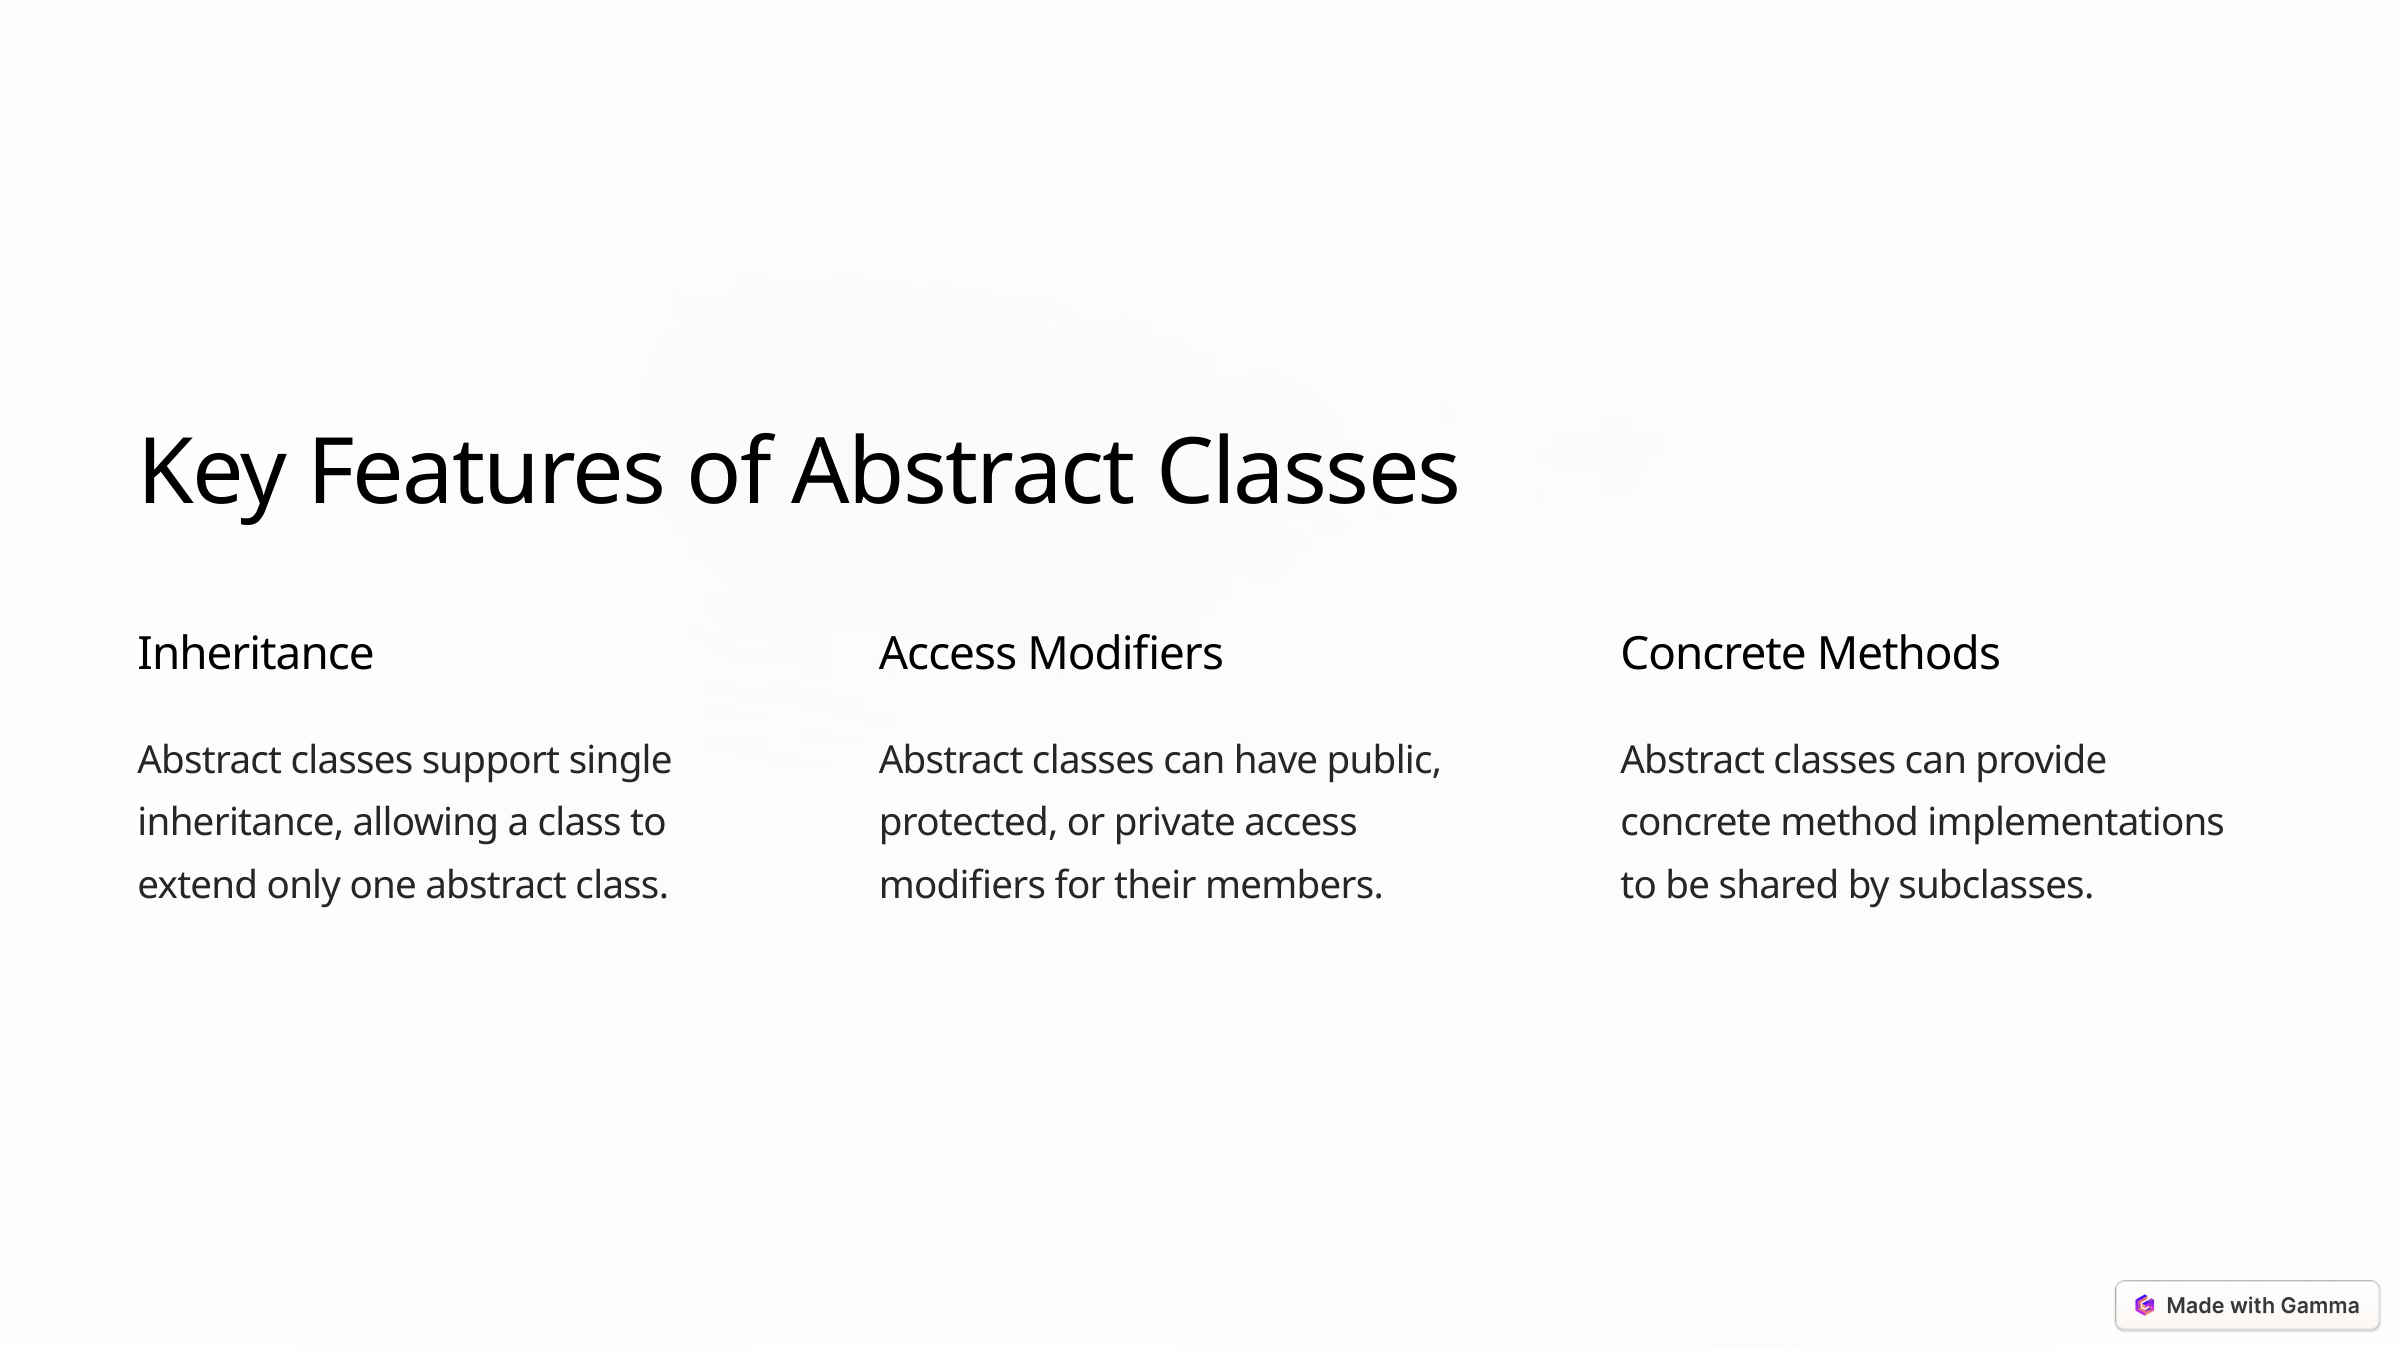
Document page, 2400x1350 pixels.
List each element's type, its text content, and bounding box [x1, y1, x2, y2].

text_box Abstract classes support single inheritance, allowing a class to extend only one abstract class. [137, 718, 782, 907]
text_box Concrete Methods [1620, 621, 2083, 680]
text_box Inheritance [137, 621, 600, 680]
text_box Key Features of Abstract Classes [137, 407, 1419, 524]
text_box Abstract classes can provide concrete method implementations to be shared by subclasses. [1620, 718, 2265, 907]
picture [2106, 1271, 2389, 1339]
text_box Abstract classes can have public, protected, or private access modifiers for their members. [878, 718, 1524, 907]
text_box Access Modifiers [878, 621, 1341, 680]
